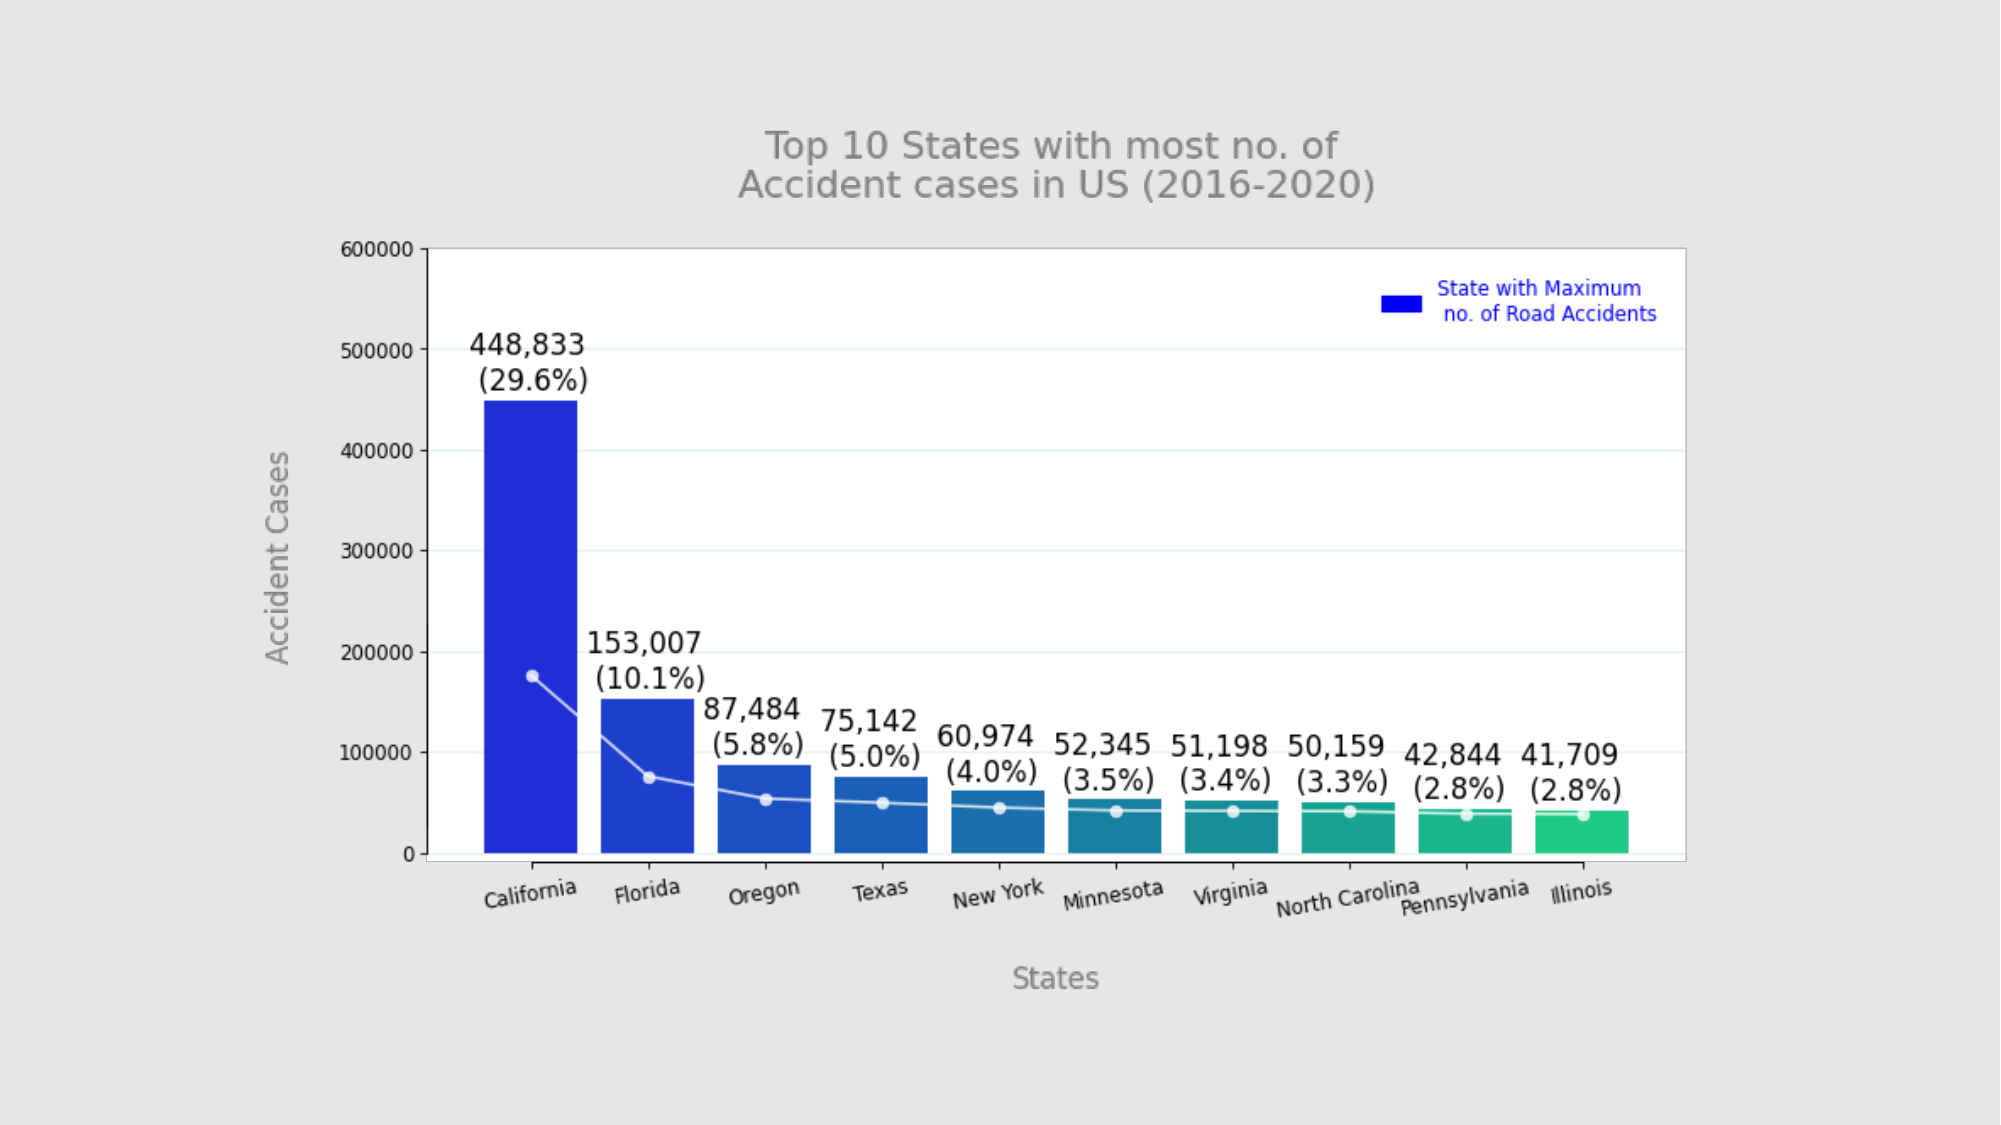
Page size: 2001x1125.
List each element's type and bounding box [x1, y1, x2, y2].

picture [216, 79, 1700, 1045]
